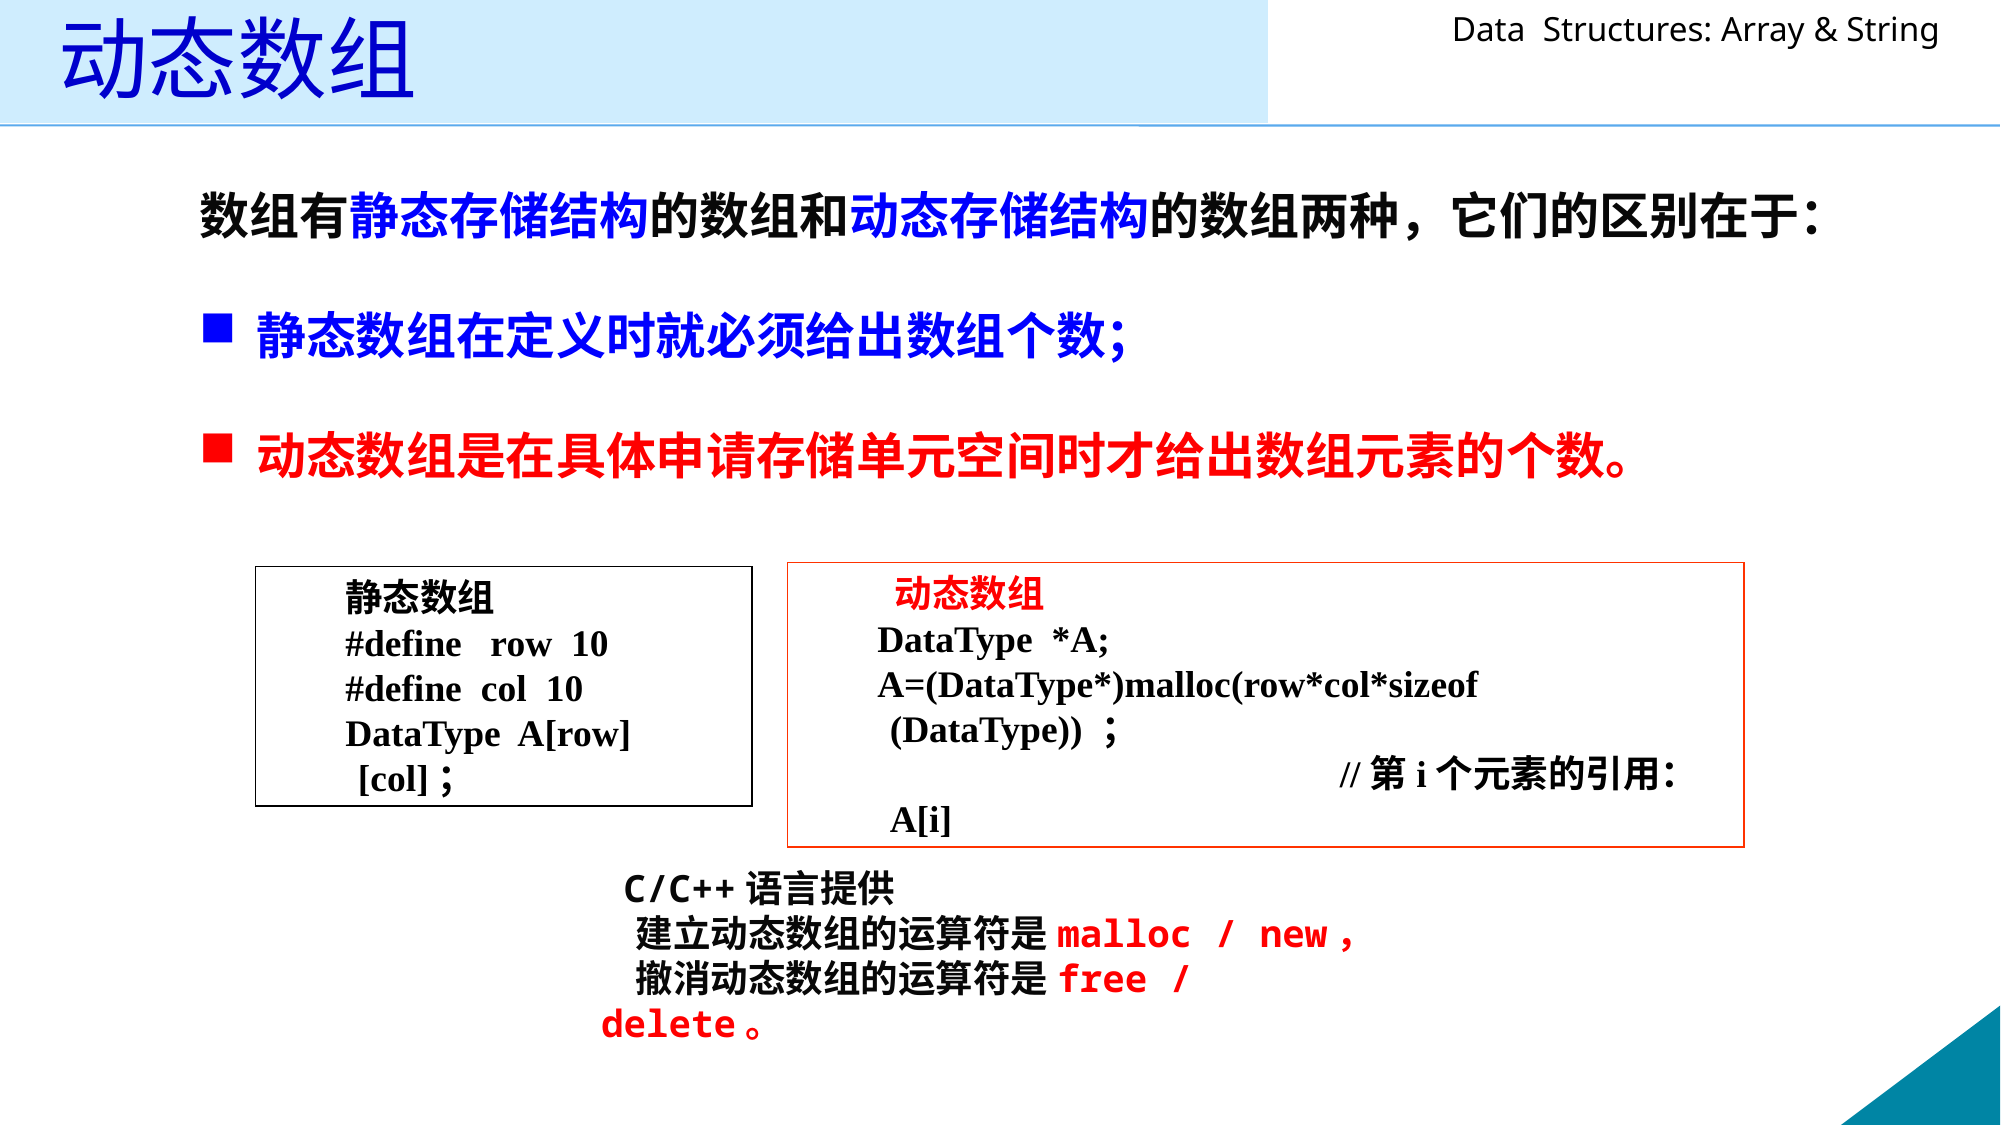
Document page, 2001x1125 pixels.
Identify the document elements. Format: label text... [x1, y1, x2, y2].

text_box C/C++语言提供 建立动态数组的运算符是malloc / new， 撤消动态数组的运算符是free / delete。 [586, 857, 1390, 1053]
text_box 动态数组 DataType *A; A=(DataType*)malloc(row*col*sizeof (DataType)) ； //第i个元素的引用：A[i] [787, 562, 1745, 848]
title 动态数组 [43, 7, 1769, 121]
text_box 静态数组 #define row 10 #define col 10 DataType A[row][col]； [255, 566, 752, 807]
text_box 数组有静态存储结构的数组和动态存储结构的数组两种，它们的区别在于： 静态数组在定义时就必须给出数组个数； 动态数组是在具体申请存储单元空间时才给出数组元素的个数。 [184, 176, 1953, 552]
